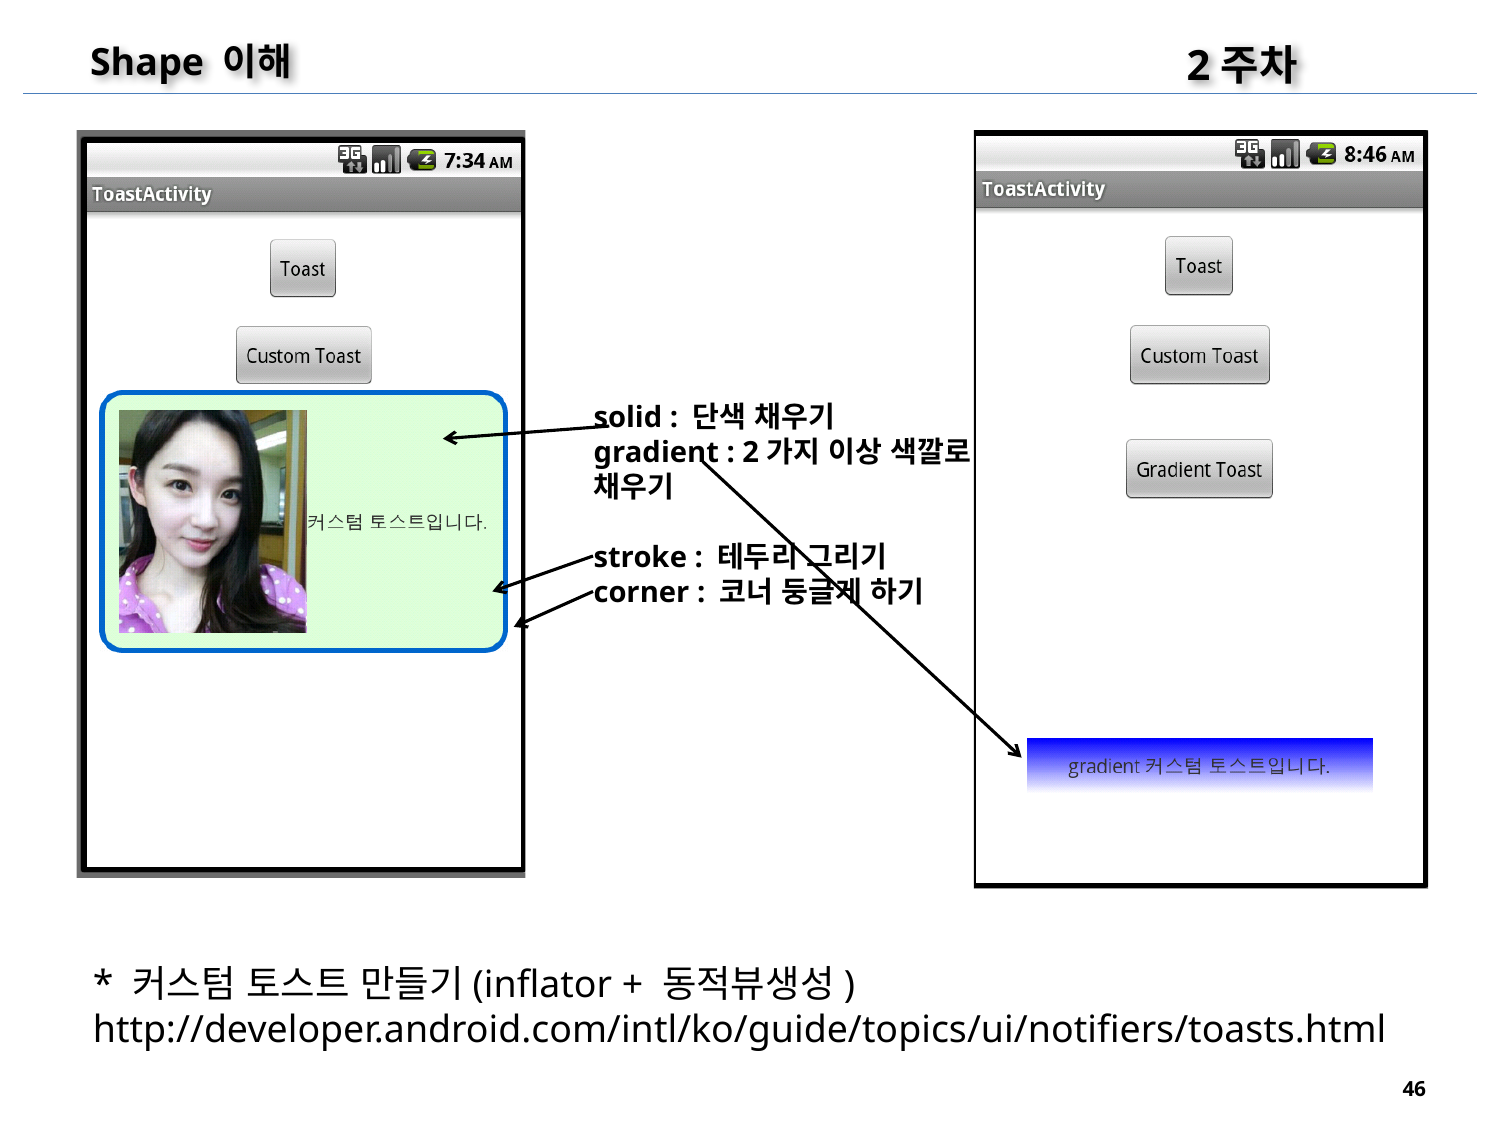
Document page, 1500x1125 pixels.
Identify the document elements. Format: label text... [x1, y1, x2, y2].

text_box solid : 단색 채우기 gradient : 2가지 이상 색깔로 채우기 stroke : 테두리 그리기 corner : 코너 둥글게 하기 [578, 390, 968, 675]
text_box Shape 이해 [75, 30, 307, 91]
picture [76, 130, 526, 879]
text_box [492, 555, 594, 592]
text_box * 커스텀 토스트 만들기(inflator + 동적뷰생성) http://developer.android.com/intl/ko/guide/topics/ui/notifiers/toasts.html [78, 952, 1430, 1057]
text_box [702, 461, 1022, 758]
picture [973, 130, 1429, 889]
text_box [513, 591, 594, 628]
text_box 2주차 [1171, 30, 1313, 96]
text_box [442, 425, 610, 439]
